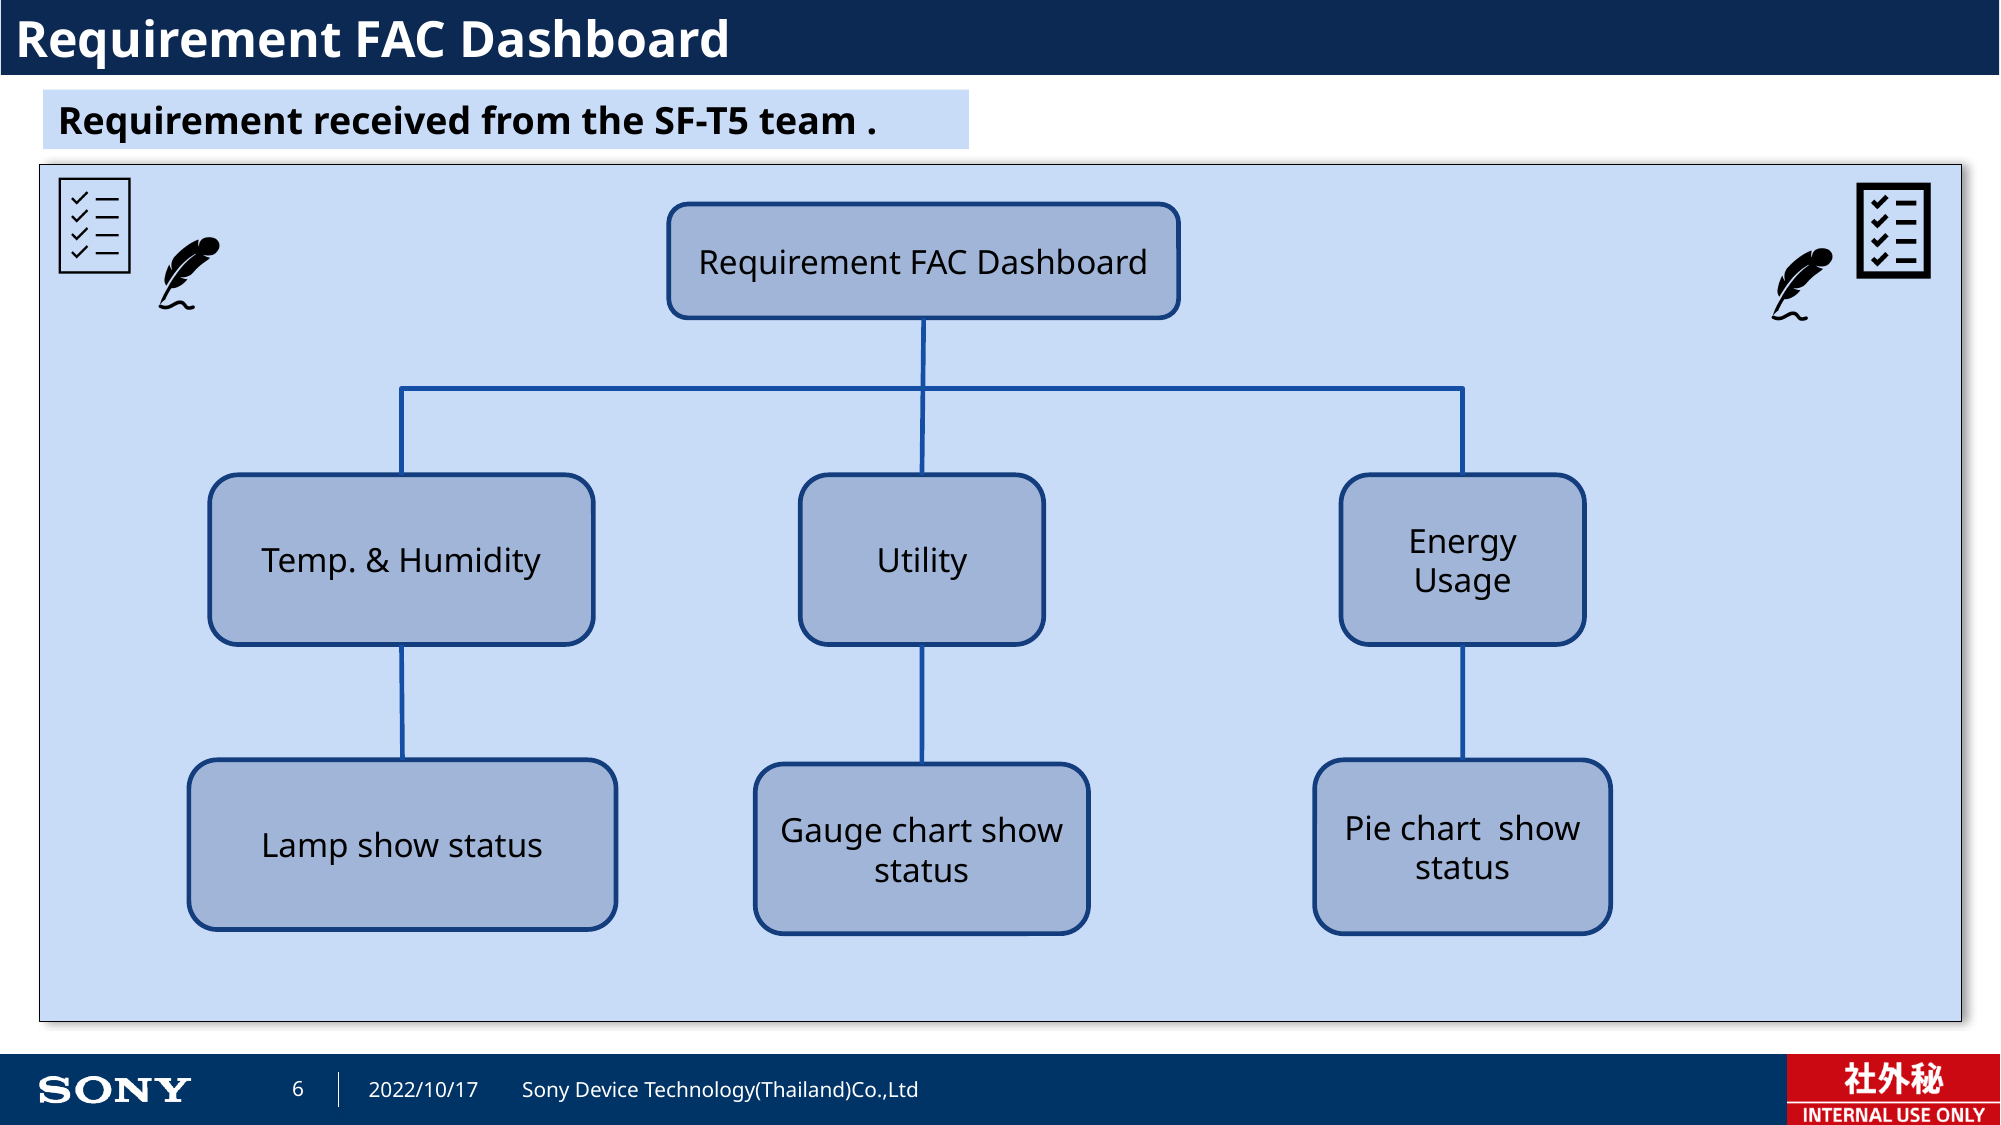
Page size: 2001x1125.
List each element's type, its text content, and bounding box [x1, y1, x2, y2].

text_box [39, 164, 1962, 1022]
text_box Utility [798, 483, 1046, 647]
text_box Energy Usage [1338, 472, 1587, 647]
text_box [401, 317, 1463, 476]
text_box Temp. & Humidity [207, 472, 596, 647]
text_box Requirement FAC Dashboard [666, 201, 1181, 316]
text_box Gauge chart show status [753, 761, 1091, 936]
picture [29, 1069, 202, 1113]
text_box Lamp show status [186, 757, 619, 932]
text_box Requirement FAC Dashboard [0, 0, 2000, 77]
picture [1759, 173, 1951, 327]
text_box Pie chart show status [1312, 757, 1613, 936]
picture [1787, 1054, 2000, 1125]
picture [37, 168, 232, 316]
text_box Requirement received from the SF-T5 team . [43, 89, 969, 150]
